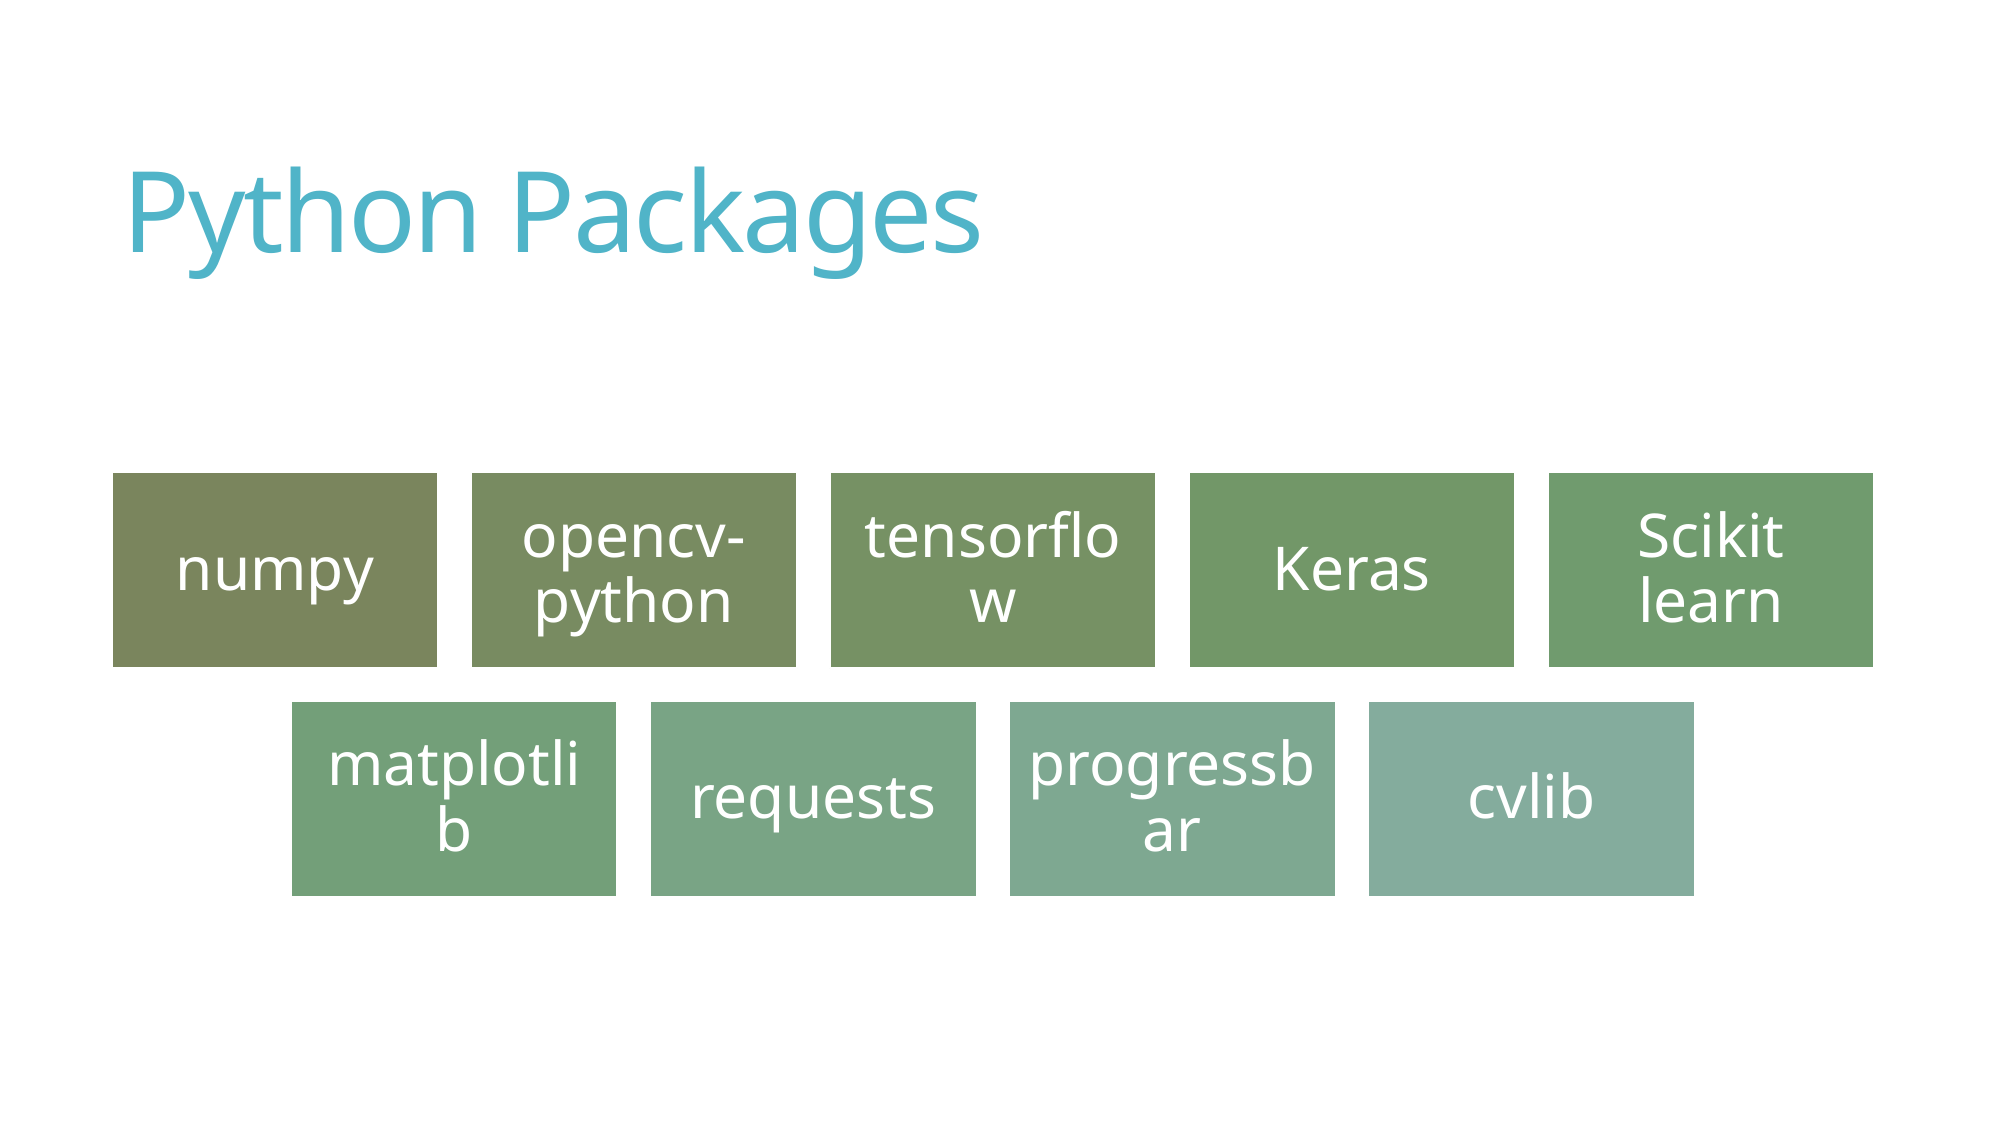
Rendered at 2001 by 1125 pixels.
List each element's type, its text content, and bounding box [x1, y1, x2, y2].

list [110, 389, 1876, 980]
title Python Packages [107, 81, 1875, 354]
